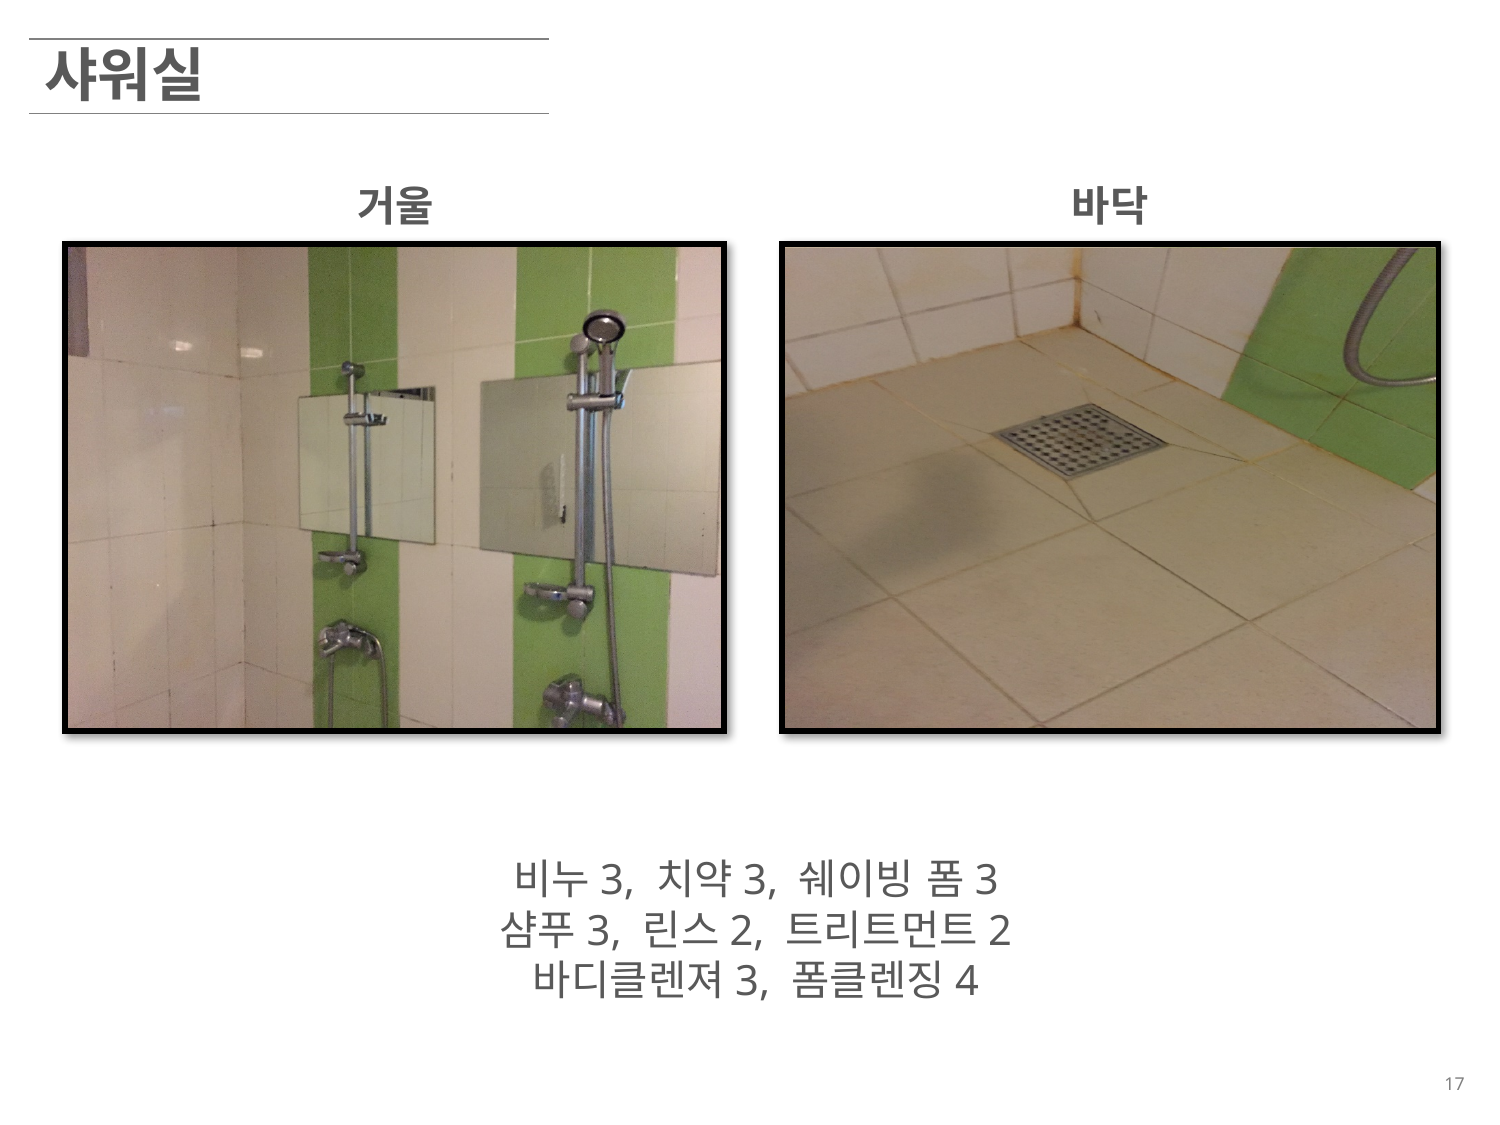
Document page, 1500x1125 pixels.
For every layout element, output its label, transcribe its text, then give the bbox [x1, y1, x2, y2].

picture [67, 246, 721, 729]
picture [785, 162, 1436, 813]
text_box 비누3, 치약3, 쉐이빙 폼3 샴푸3, 린스2, 트리트먼트2 바디클렌져3, 폼클렌징4 [431, 846, 1081, 1011]
text_box 샤워실 [29, 30, 703, 116]
text_box 거울 [265, 172, 526, 238]
